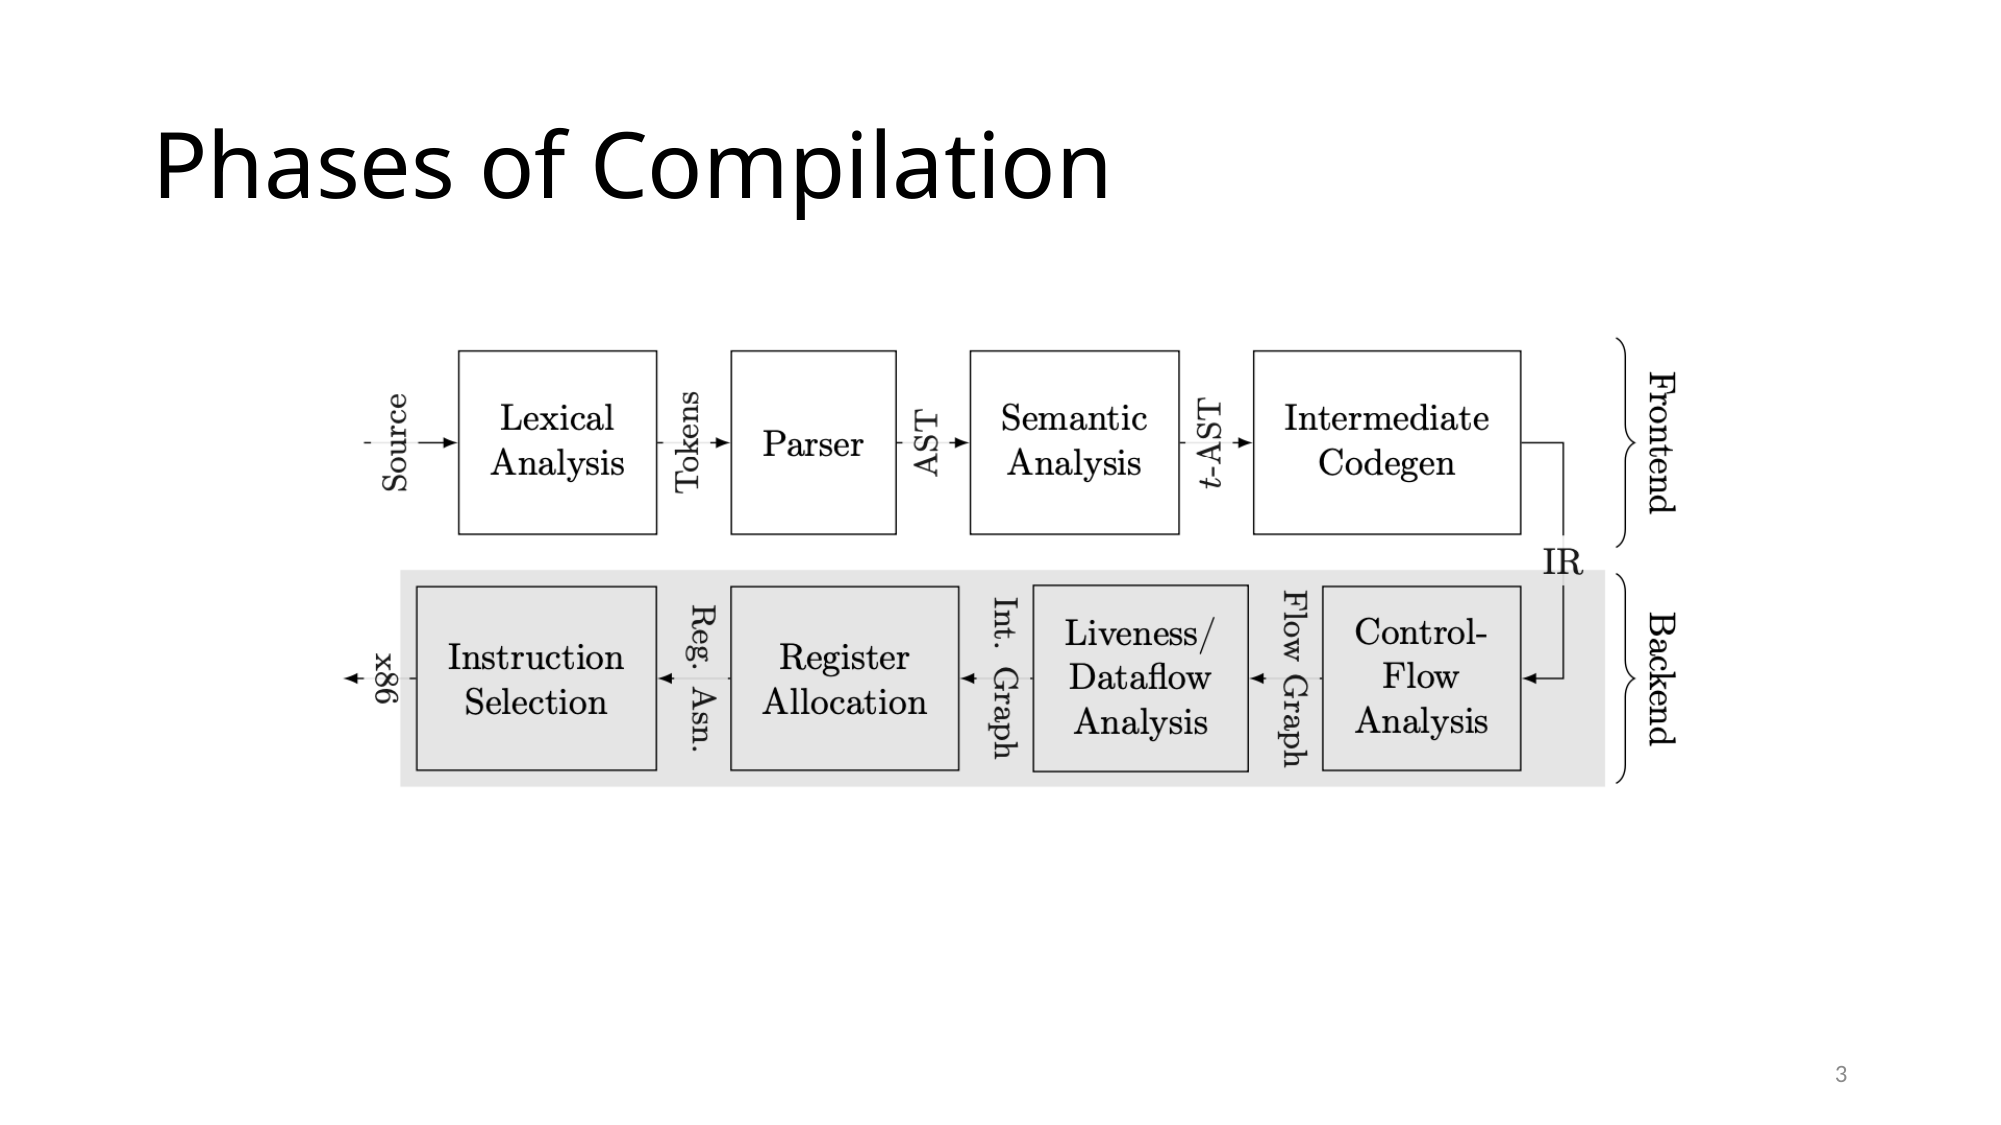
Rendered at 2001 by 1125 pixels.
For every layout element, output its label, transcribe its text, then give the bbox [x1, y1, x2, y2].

slide_number 3 [1412, 1042, 1863, 1103]
title Phases of Compilation [137, 59, 1863, 278]
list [299, 318, 1700, 807]
